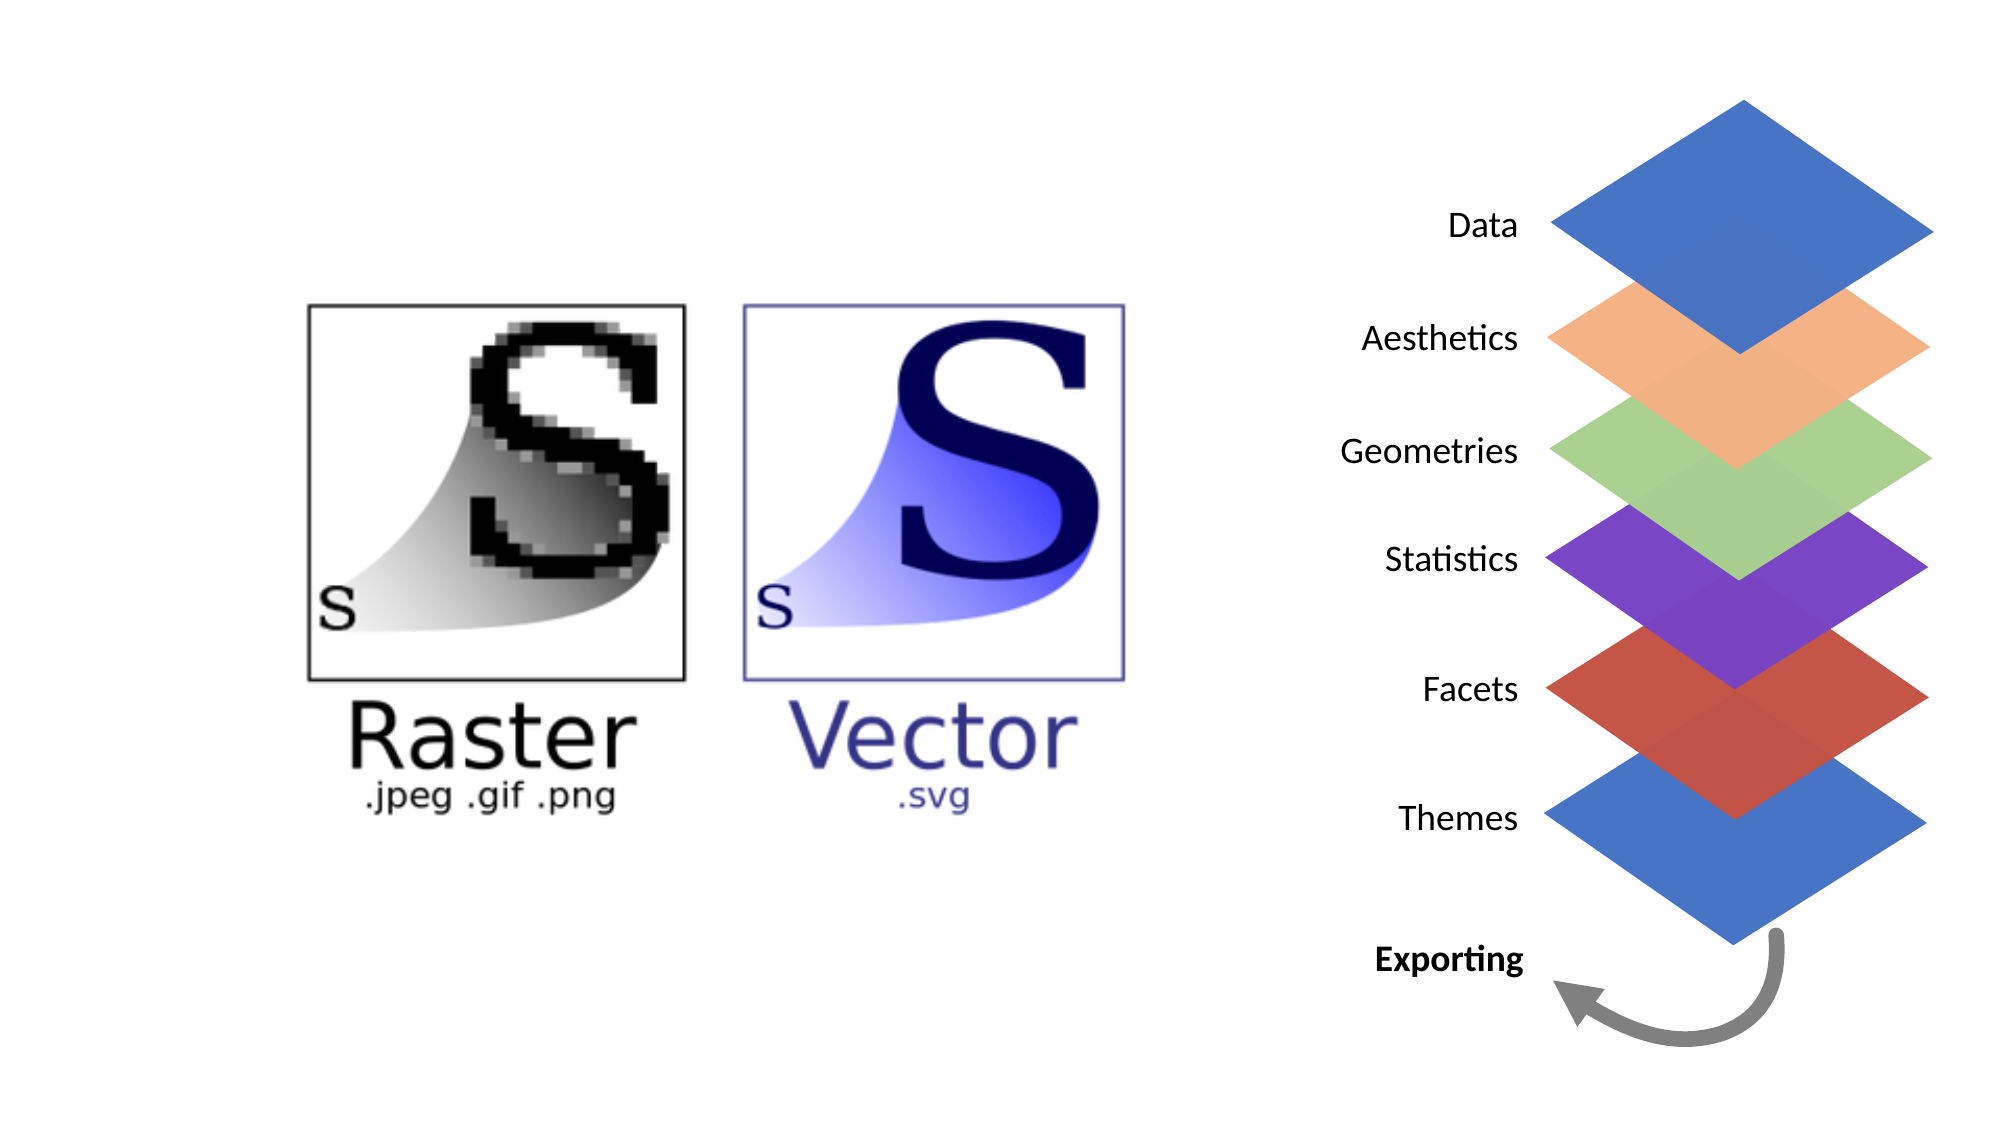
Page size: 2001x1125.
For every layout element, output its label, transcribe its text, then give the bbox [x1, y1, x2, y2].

text_box [1543, 504, 1931, 691]
text_box Exporting [1297, 926, 1539, 986]
text_box Themes [1292, 785, 1534, 845]
text_box [1547, 396, 1935, 582]
text_box [1541, 753, 1929, 944]
text_box Data [1292, 192, 1534, 253]
text_box Geometries [1292, 418, 1534, 478]
text_box Facets [1292, 656, 1534, 717]
text_box Statistics [1292, 526, 1534, 587]
text_box [1545, 281, 1933, 471]
text_box [1548, 98, 1936, 356]
picture [299, 296, 1134, 828]
text_box [1553, 934, 1778, 1040]
text_box Aesthetics [1292, 305, 1534, 366]
text_box [1543, 626, 1931, 822]
